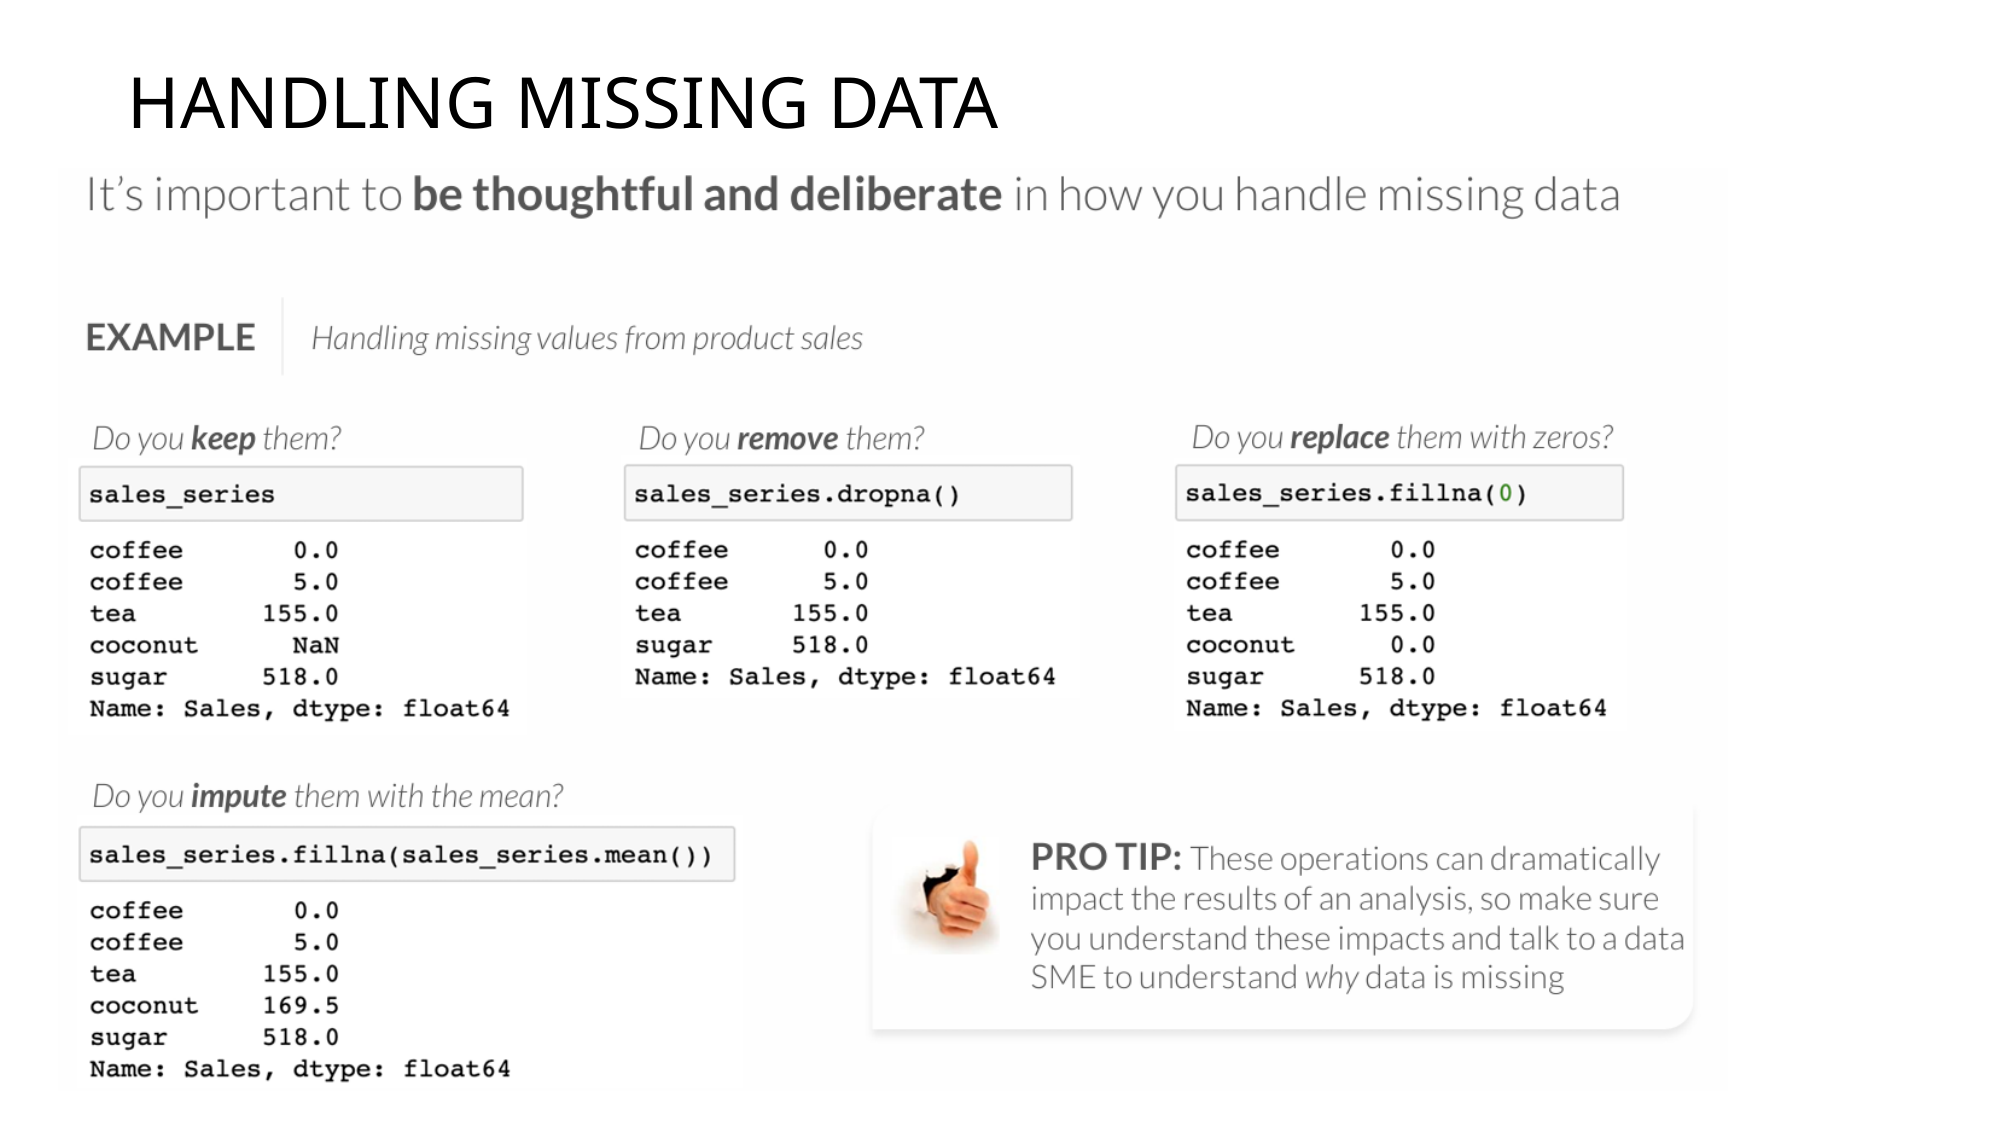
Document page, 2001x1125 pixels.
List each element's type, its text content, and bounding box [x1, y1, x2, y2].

picture [57, 167, 1728, 1092]
title HANDLING MISSING DATA [112, 59, 1863, 152]
